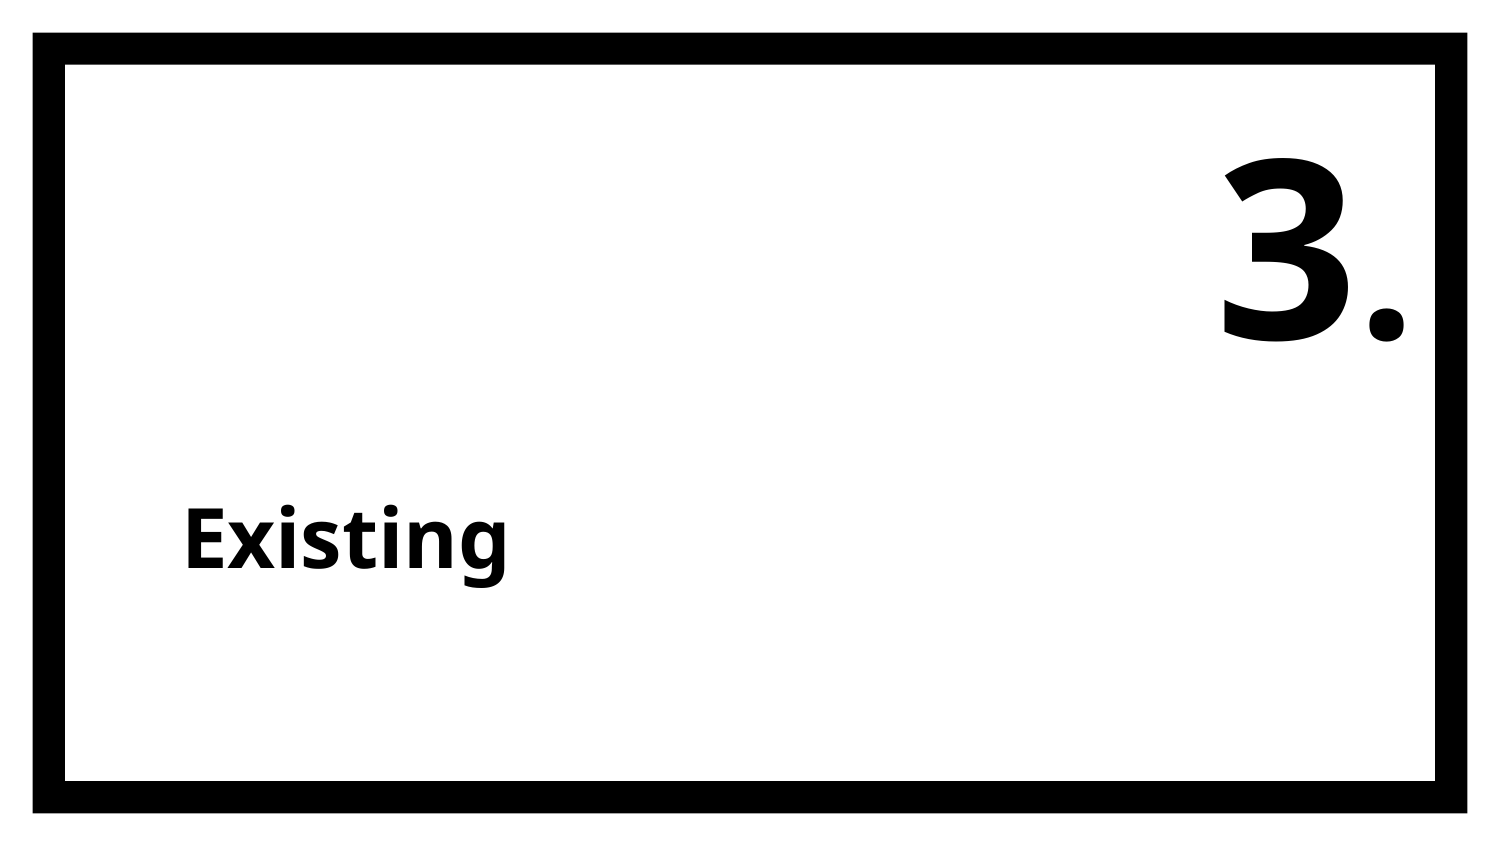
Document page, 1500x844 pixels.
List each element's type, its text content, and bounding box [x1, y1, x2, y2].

text_box 3. [1108, 74, 1431, 376]
title Existing [166, 409, 979, 600]
